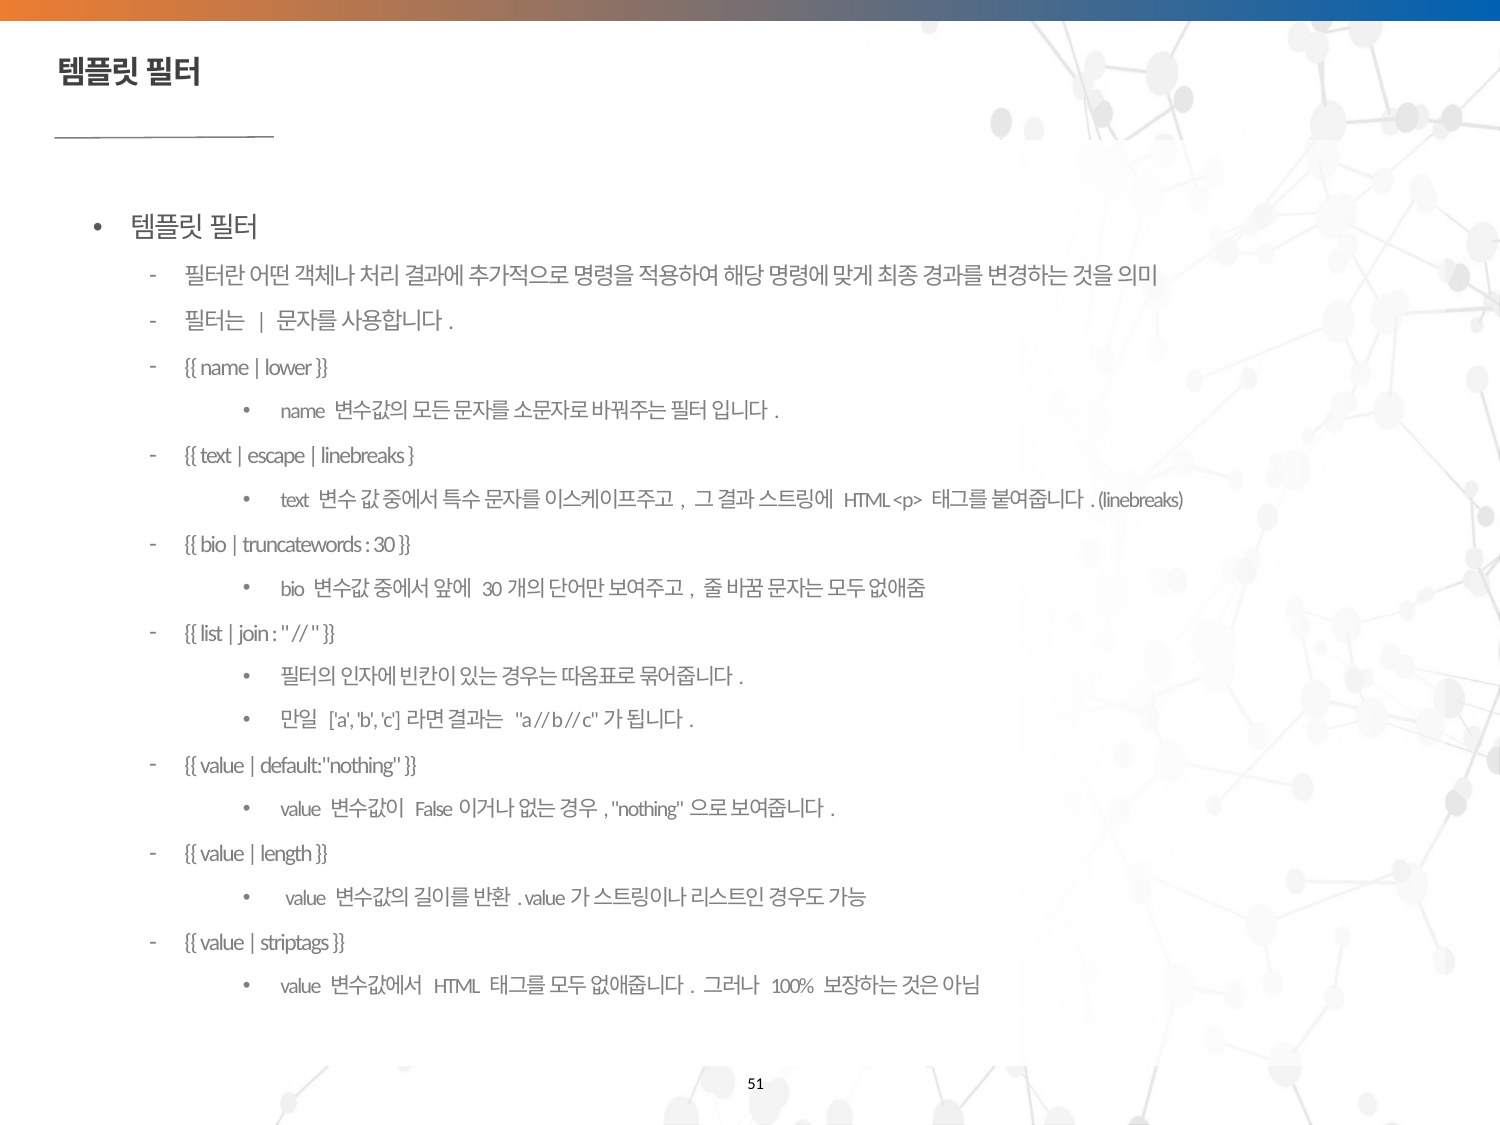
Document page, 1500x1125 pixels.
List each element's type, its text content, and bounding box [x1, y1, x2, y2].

list 템플릿 필터 필터란 어떤 객체나 처리 결과에 추가적으로 명령을 적용하여 해당 명령에 맞게 최종 경과를 변경하는 것을 의미 필터는 | 문자를 사용합니다. {{ name | lower }} name 변수값의 모든 문자를 소문자로 바꿔주는 필터 입니다. {{ text | escape | linebreaks } text 변수 값 중에서 특수 문자를 이스케이프주고, 그 결과 스트링에 HTML <p> 태그를 붙여줍니다. (linebreaks) {{ bio | truncatewords : 30 }} bio 변수값 중에서 앞에 30개의 단어만 보여주고, 줄 바꿈 문자는 모두 없애줌 {{ list | join : " // " }} 필터의 인자에 빈칸이 있는 경우는 따옴표로 묶어줍니다. 만일 ['a', 'b', 'c']라면 결과는 "a // b // c"가 됩니다. {{ value | default:"nothing" }} value 변수값이 False이거나 없는 경우, "nothing"으로 보여줍니다. {{ value | length }} value 변수값의 길이를 반환. value가 스트링이나 리스트인 경우도 가능 {{ value | striptags }} value 변수값에서 HTML 태그를 모두 없애줍니다. 그러나 100% 보장하는 것은 아님 [78, 193, 1433, 1035]
title 템플릿 필터 [42, 49, 872, 117]
slide_number 51 [586, 1065, 925, 1125]
